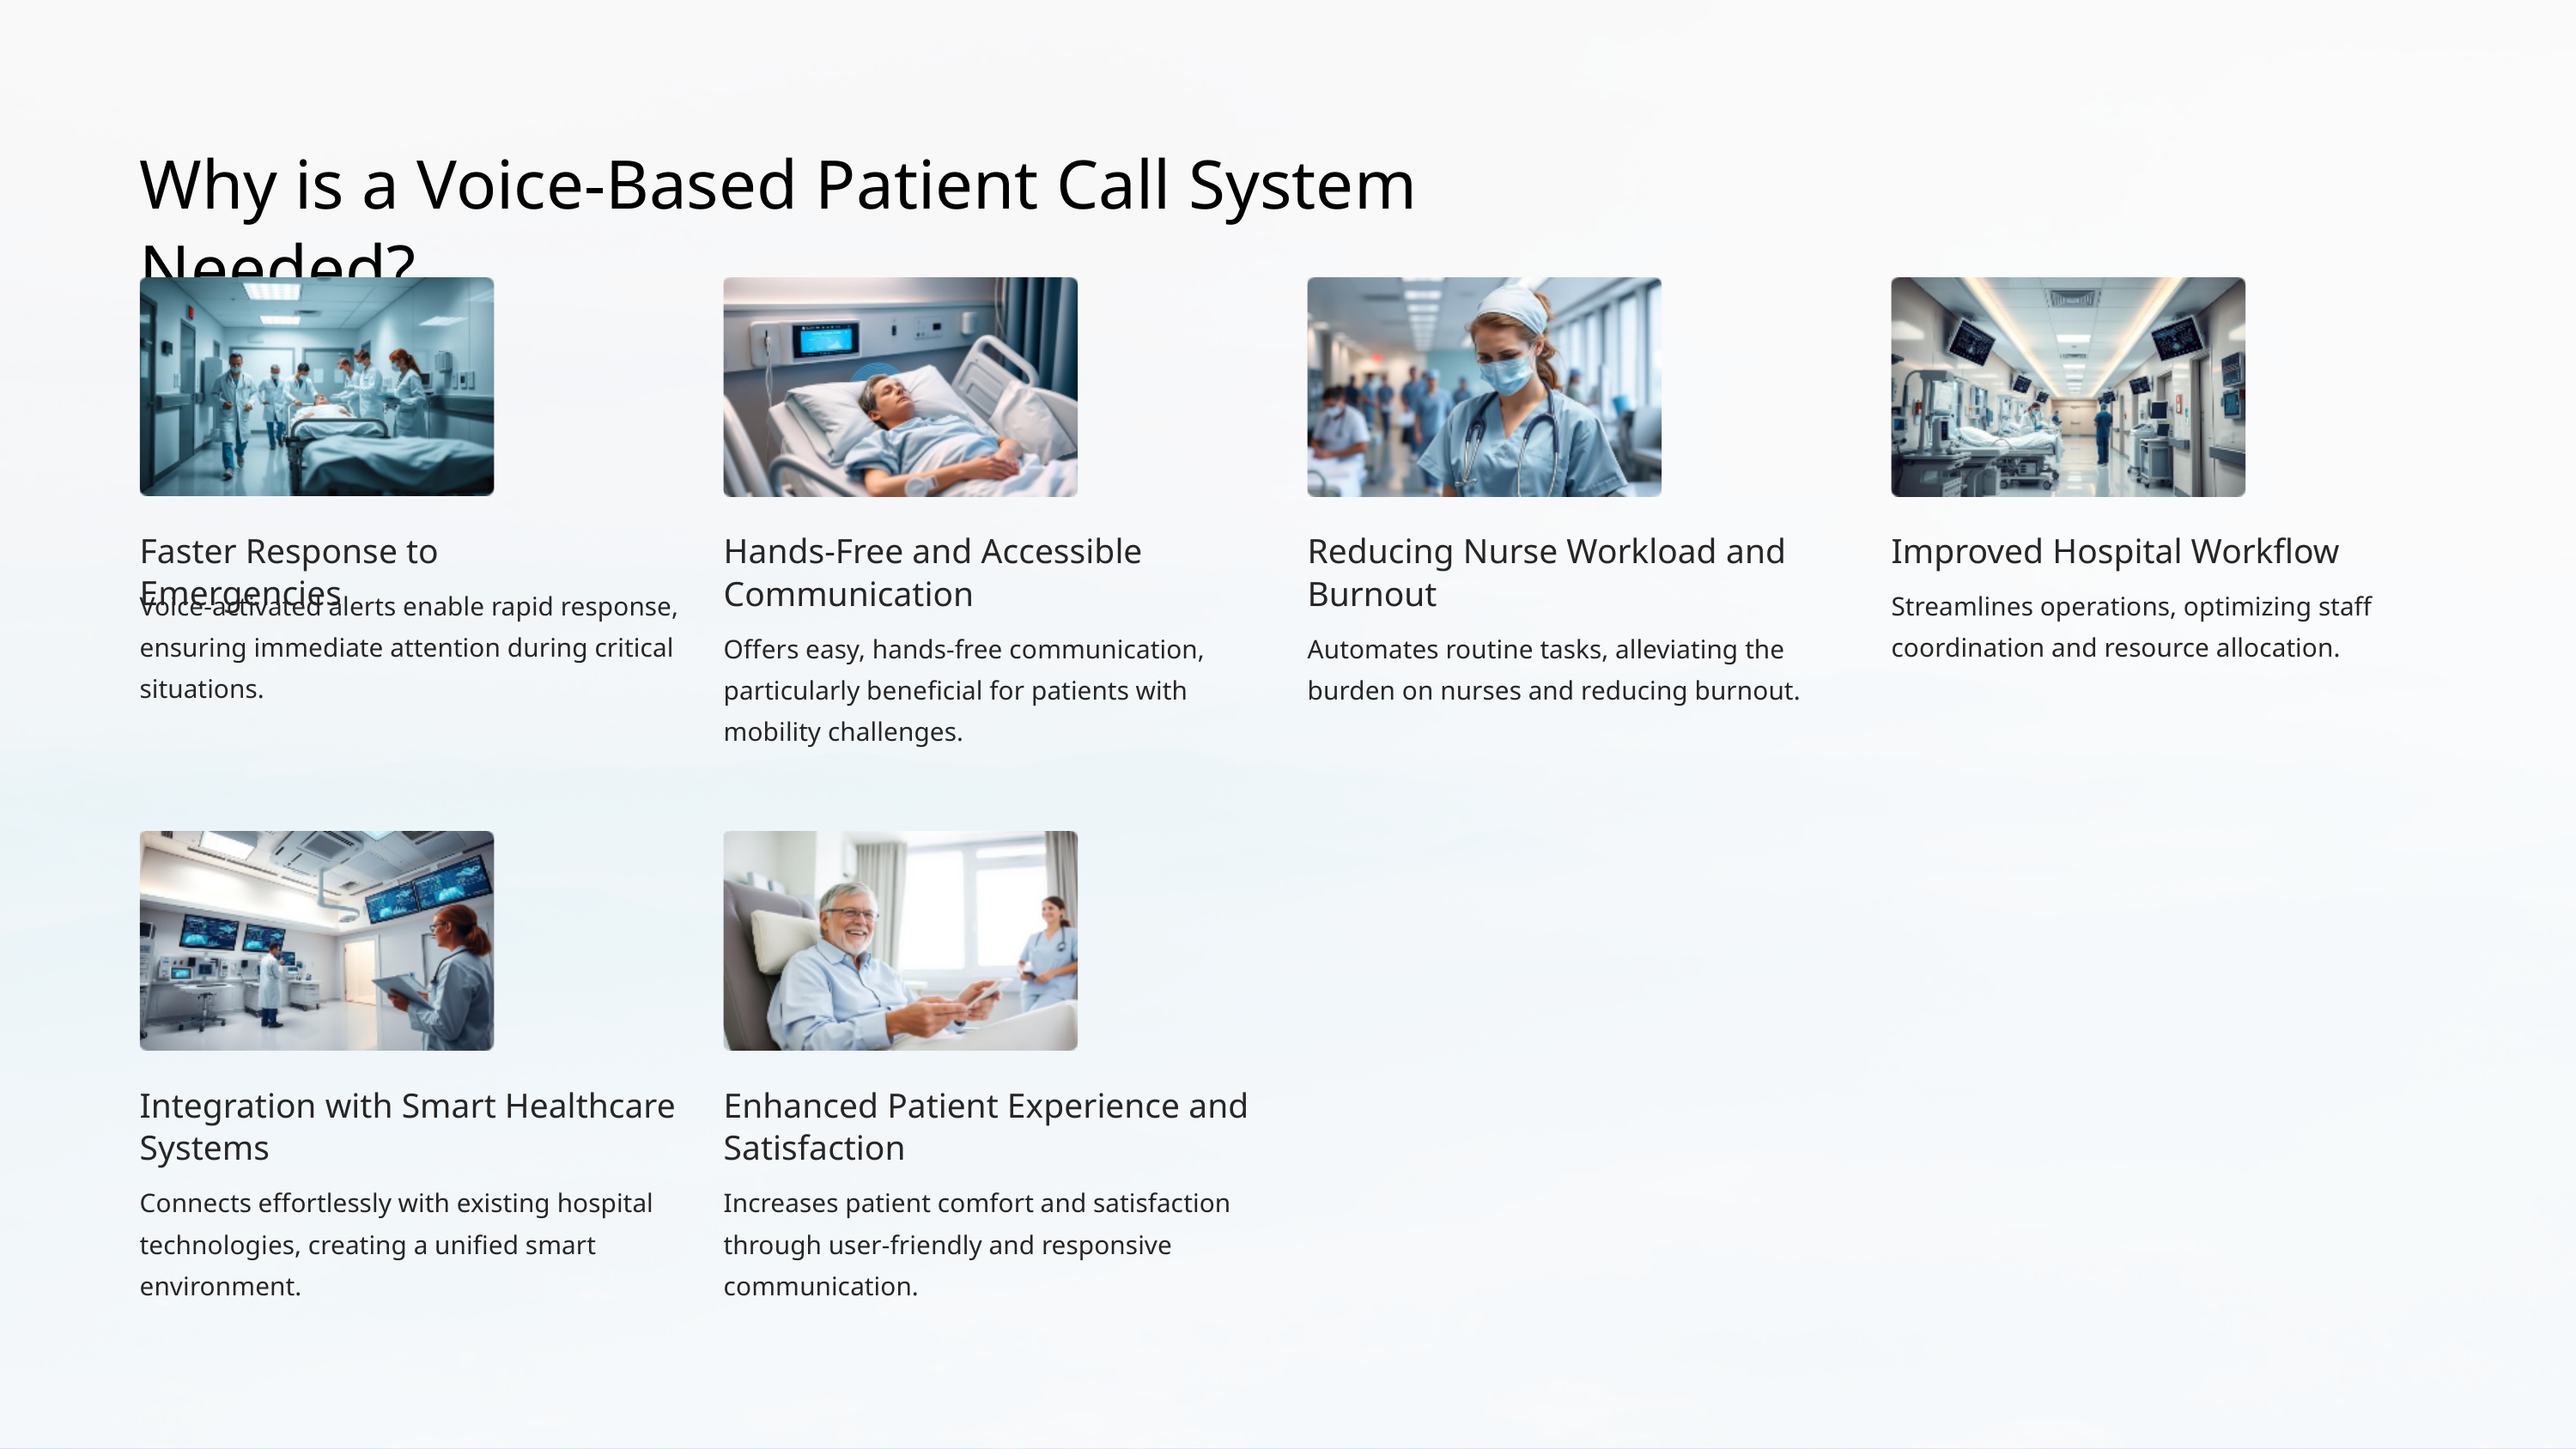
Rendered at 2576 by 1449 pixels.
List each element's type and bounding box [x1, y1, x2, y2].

text_box [139, 528, 639, 572]
text_box [1891, 528, 2342, 572]
text_box [0, 0, 2576, 1449]
text_box [1307, 528, 1853, 615]
text_box [1891, 586, 2437, 670]
text_box [723, 528, 1269, 615]
text_box [723, 1183, 1269, 1309]
text_box [723, 1082, 1269, 1168]
text_box [139, 586, 685, 712]
text_box [139, 140, 1693, 226]
text_box [723, 628, 1269, 755]
text_box [139, 1183, 685, 1309]
text_box [139, 1082, 685, 1168]
text_box [1307, 628, 1853, 713]
